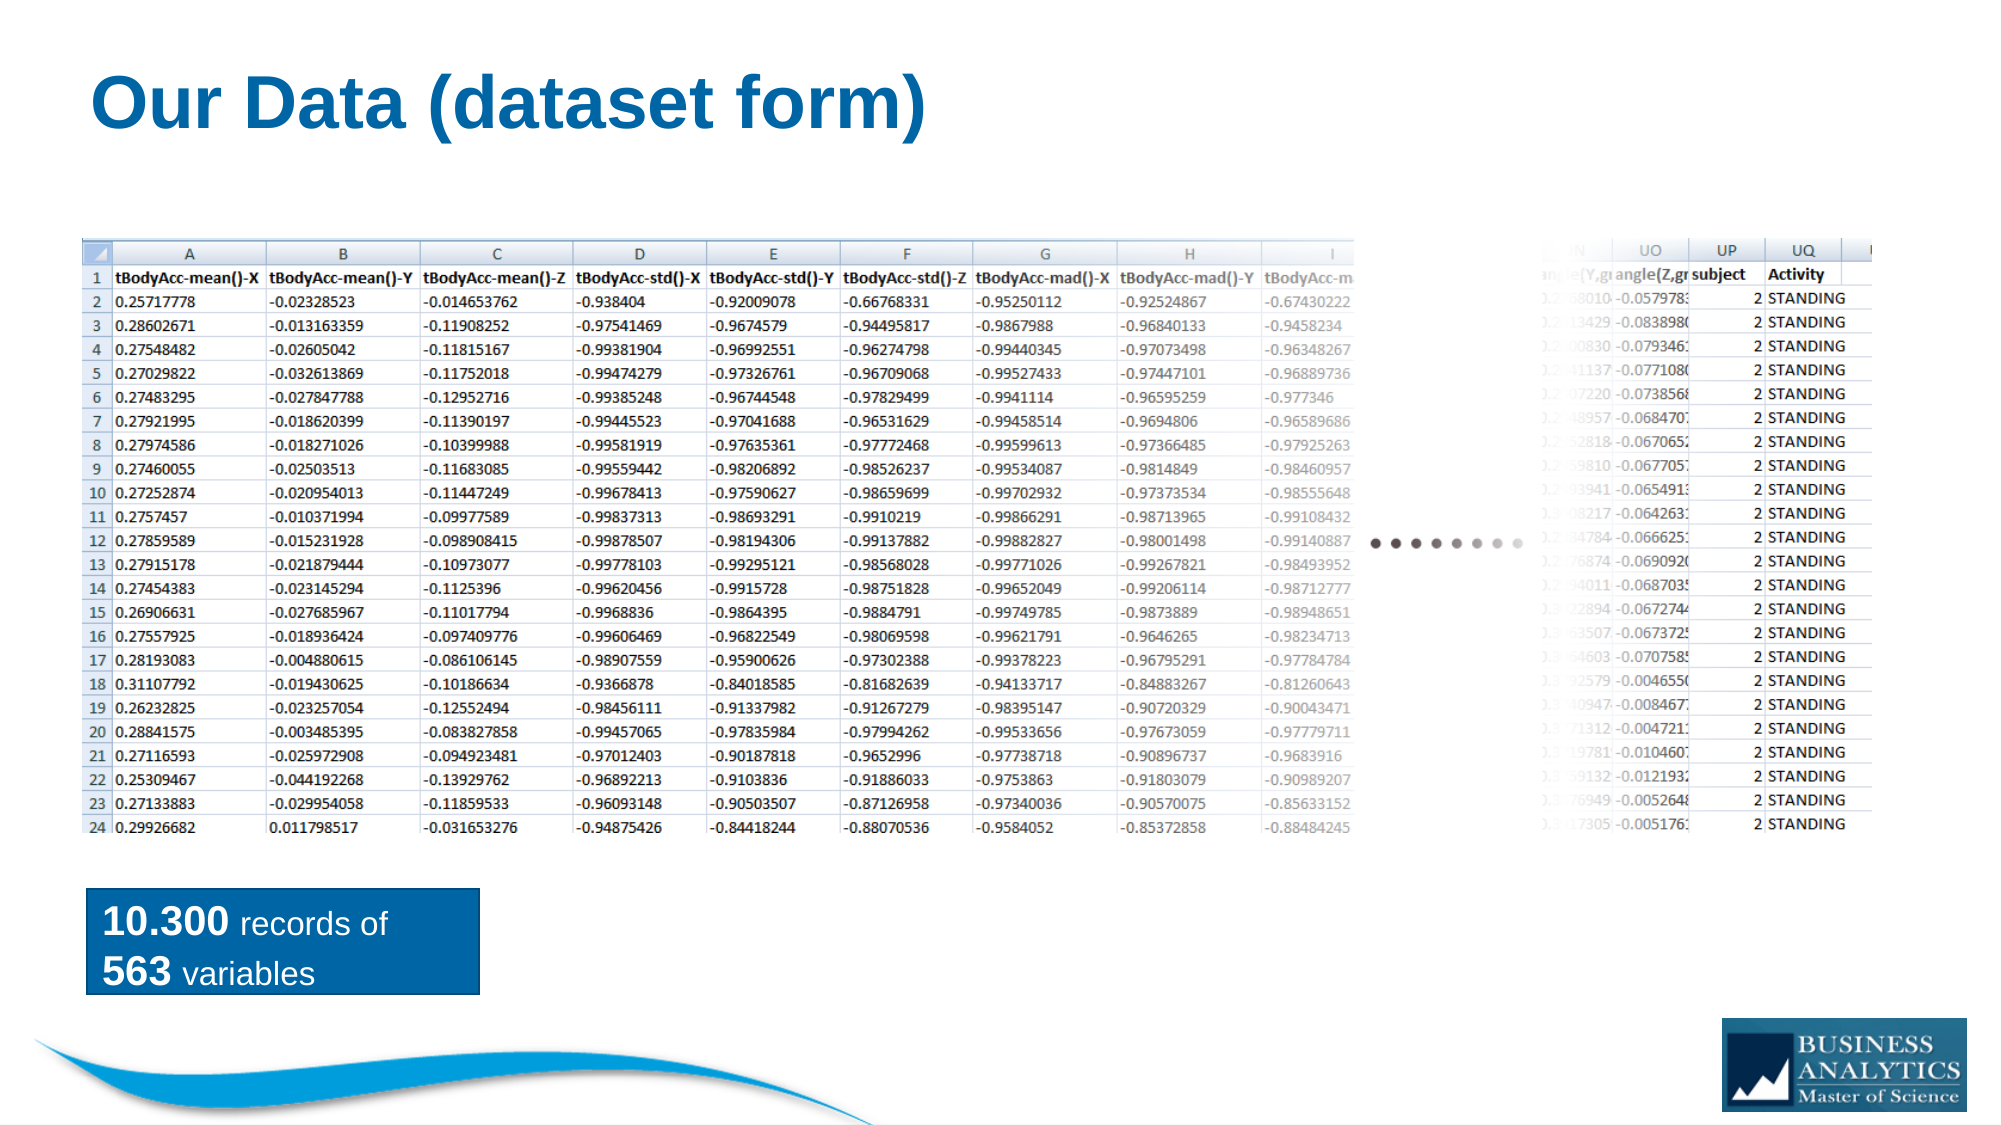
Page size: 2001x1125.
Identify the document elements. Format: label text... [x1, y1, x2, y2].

picture [0, 995, 2000, 1125]
picture [82, 238, 1872, 833]
title Our Data (dataset form) [75, 56, 1800, 222]
text_box 10.300 records of 563 variables [87, 886, 477, 1002]
